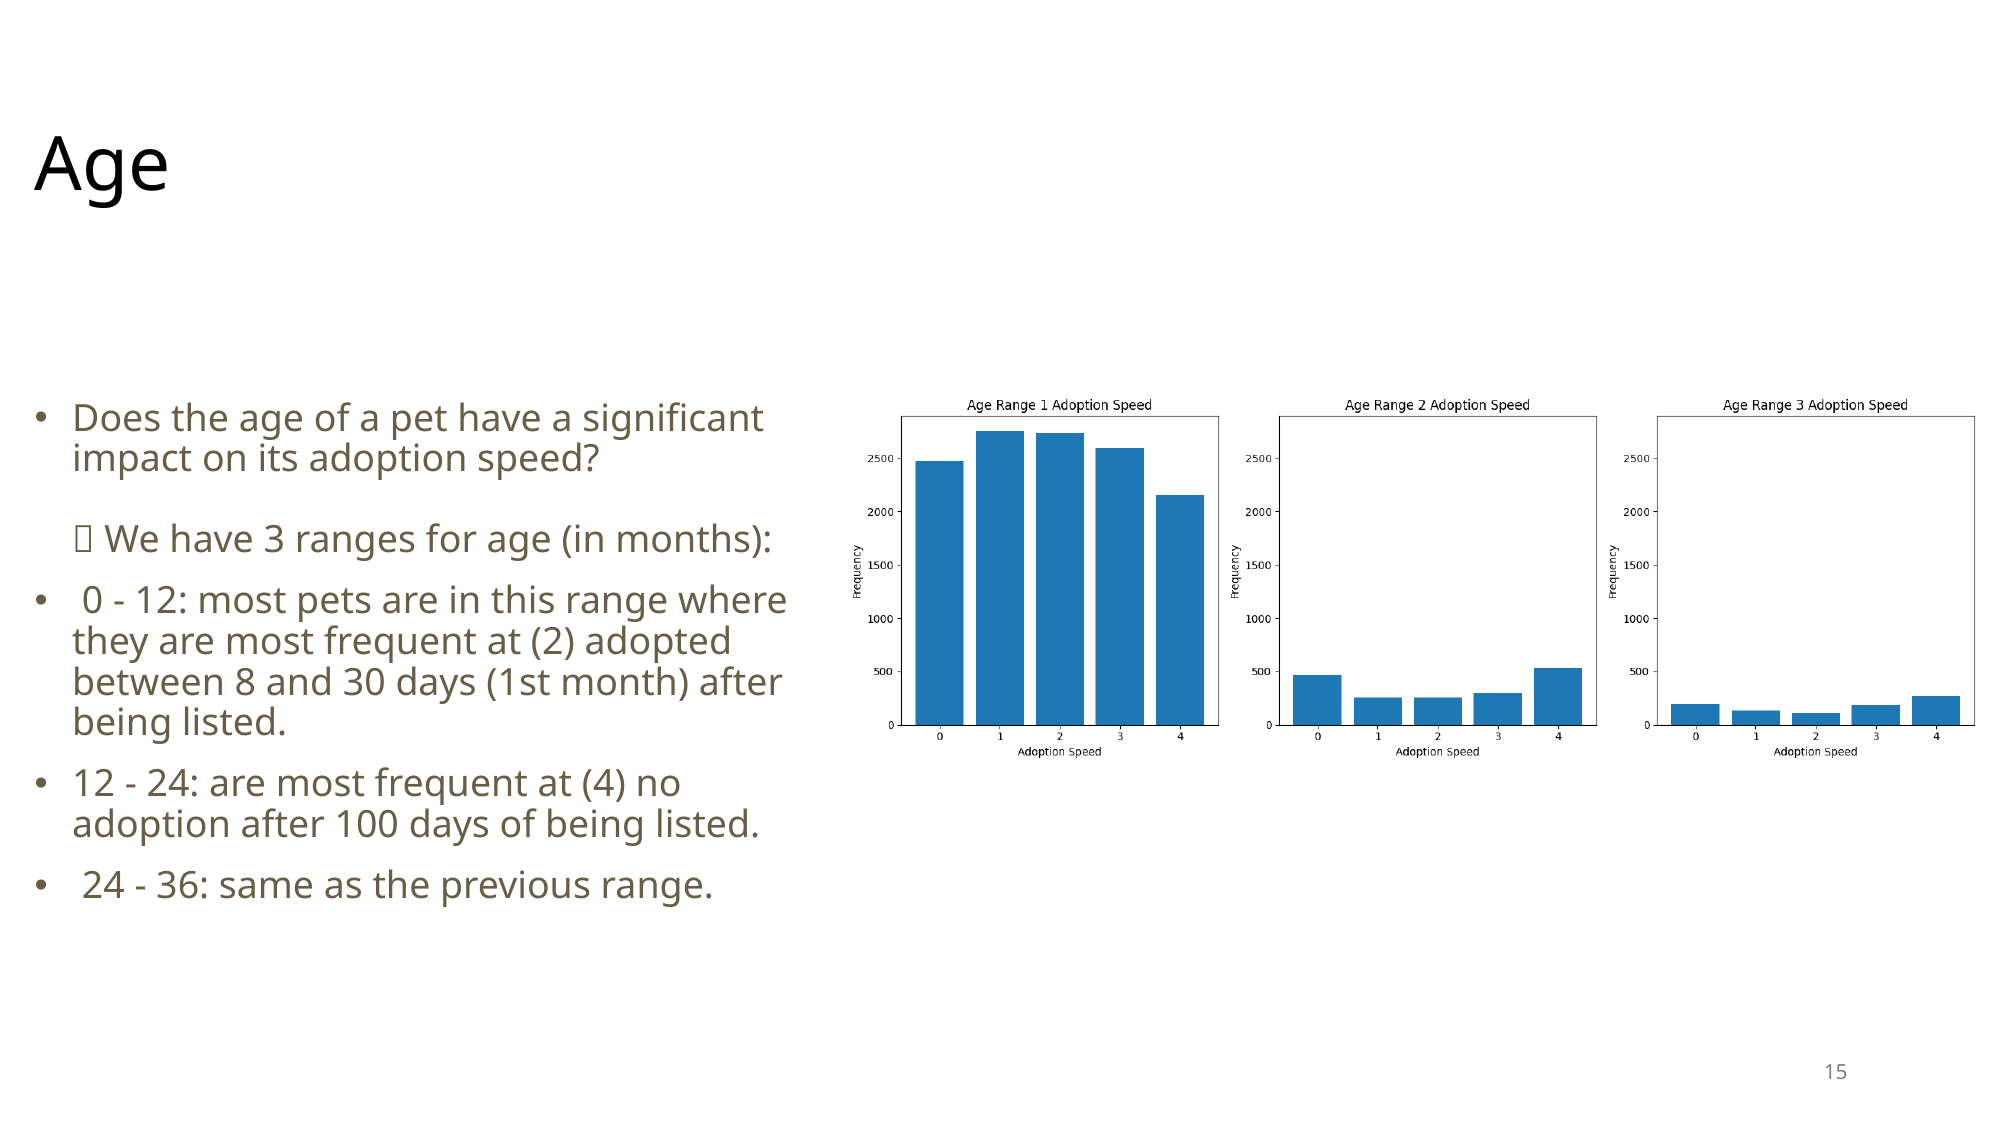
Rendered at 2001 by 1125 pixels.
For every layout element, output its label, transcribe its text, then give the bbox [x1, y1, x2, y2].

list Does the age of a pet have a significant impact on its adoption speed?  We have 3 ranges for age (in months): 0 - 12: most pets are in this range where they are most frequent at (2) adopted between 8 and 30 days (1st month) after being listed. 12 - 24: are most frequent at (4) no adoption after 100 days of being listed. 24 - 36: same as the previous range. [19, 391, 845, 1008]
slide_number 15 [1412, 1042, 1863, 1103]
title Age [19, 113, 1745, 219]
picture [844, 391, 1981, 765]
